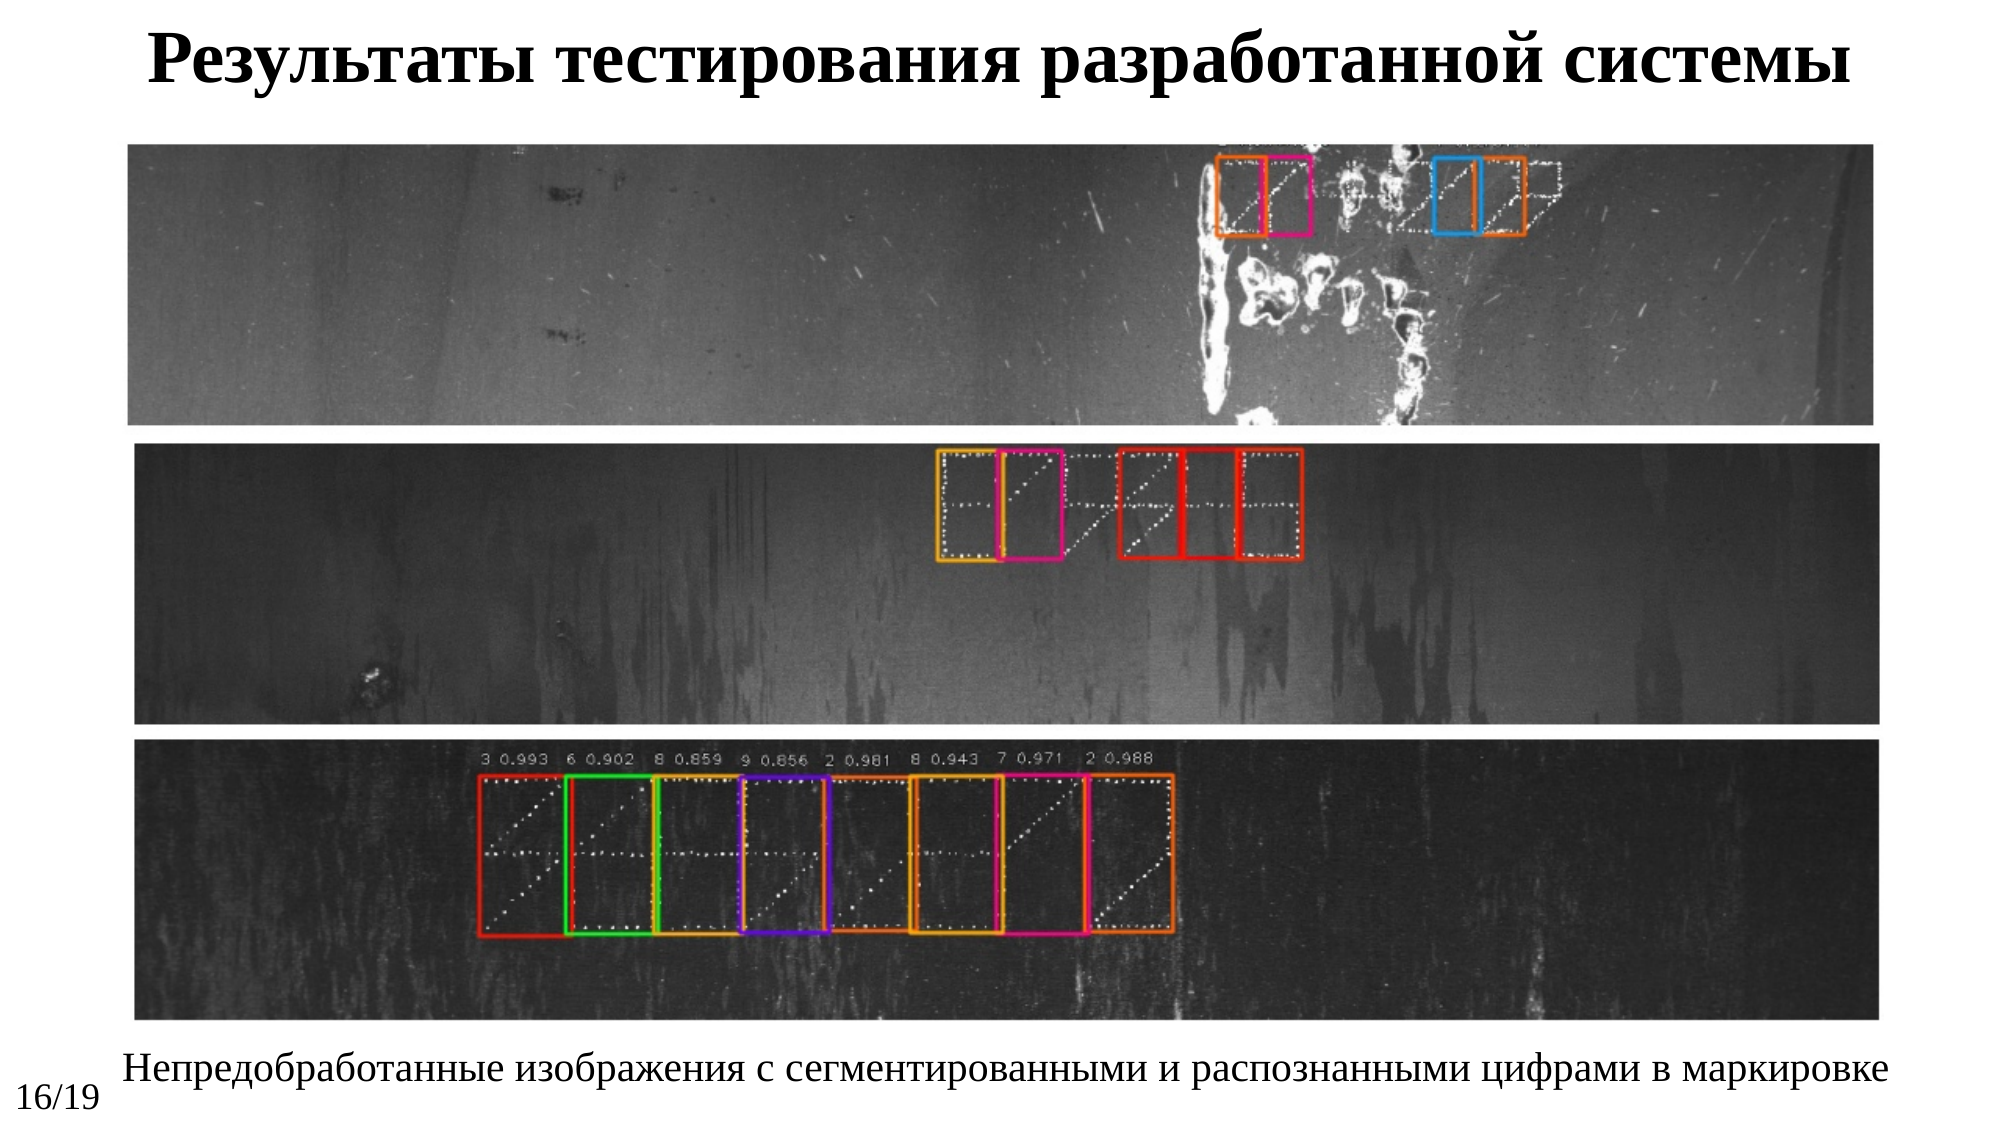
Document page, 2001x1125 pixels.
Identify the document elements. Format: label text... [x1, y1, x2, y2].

picture [117, 141, 1883, 435]
picture [130, 439, 1883, 731]
text_box 16/19 [0, 1064, 140, 1125]
text_box Непредобработанные изображения с сегментированными и распознанными цифрами в маркировке [107, 1032, 1906, 1097]
text_box Результаты тестирования разработанной системы [0, 0, 2000, 105]
picture [130, 735, 1884, 1026]
